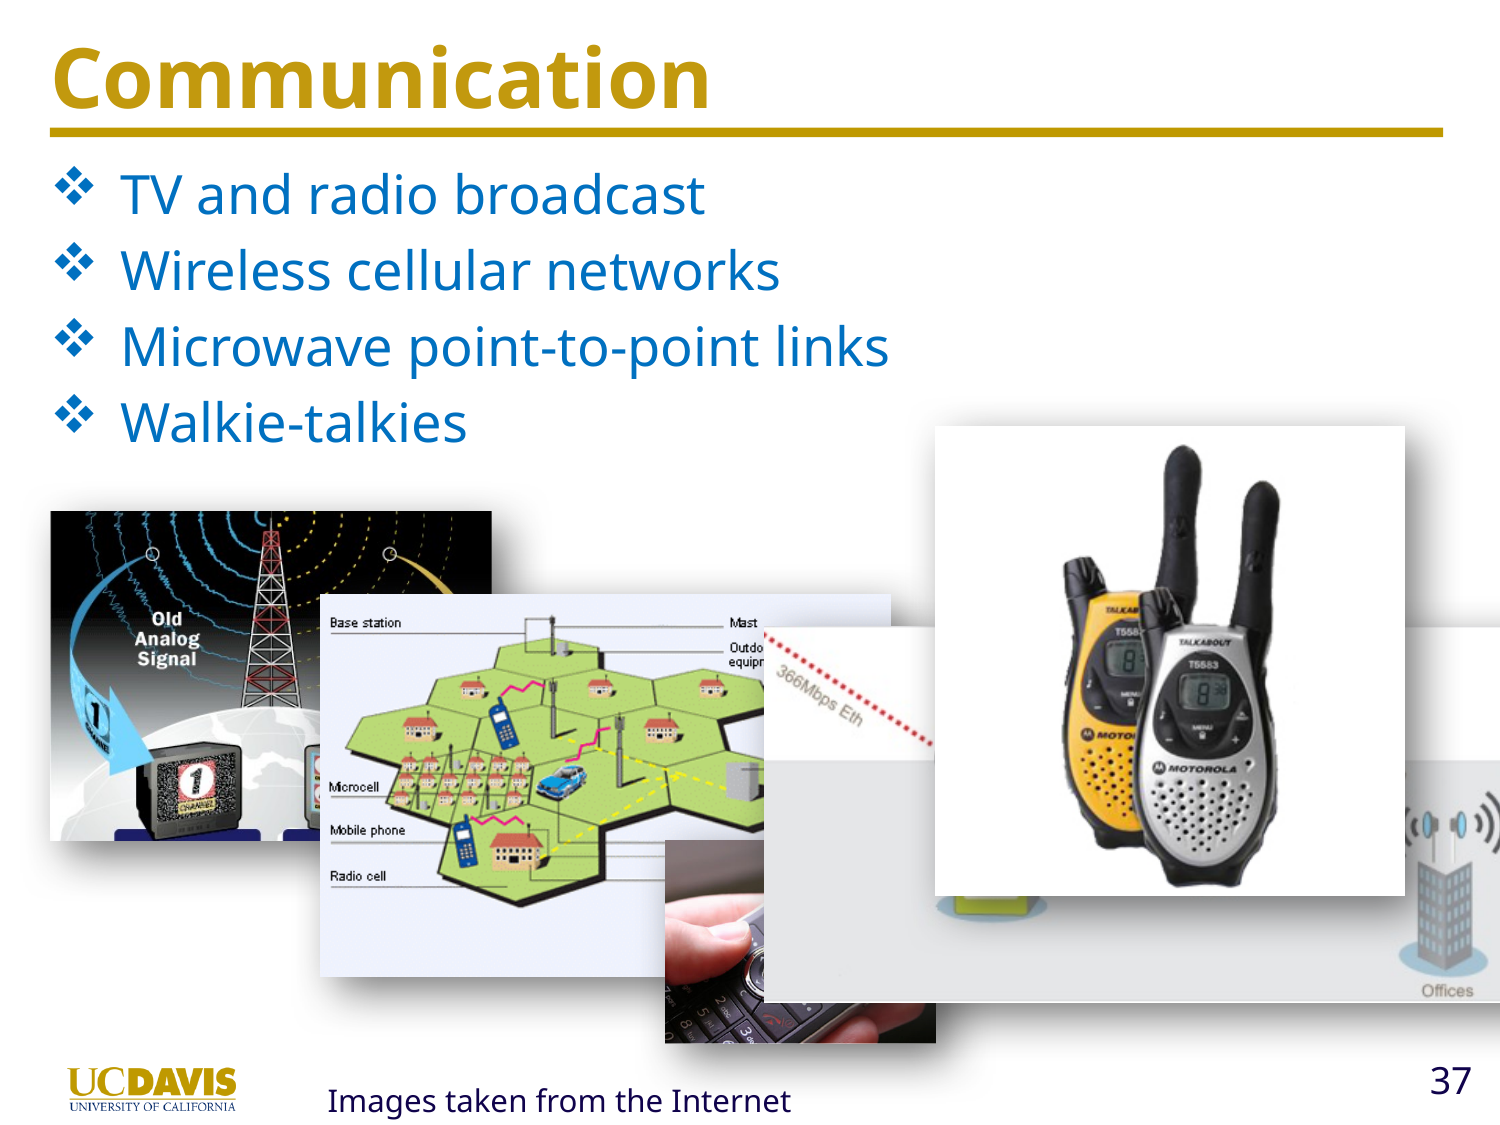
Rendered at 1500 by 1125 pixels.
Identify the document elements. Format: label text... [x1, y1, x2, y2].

list TV and radio broadcast Wireless cellular networks Microwave point-to-point links Walkie-talkies [49, 152, 1444, 582]
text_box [320, 593, 936, 1044]
picture [764, 426, 1500, 1003]
title Communication [49, 0, 1273, 151]
picture [49, 511, 492, 842]
text_box Images taken from the Internet [312, 1073, 807, 1125]
picture [67, 1067, 236, 1111]
